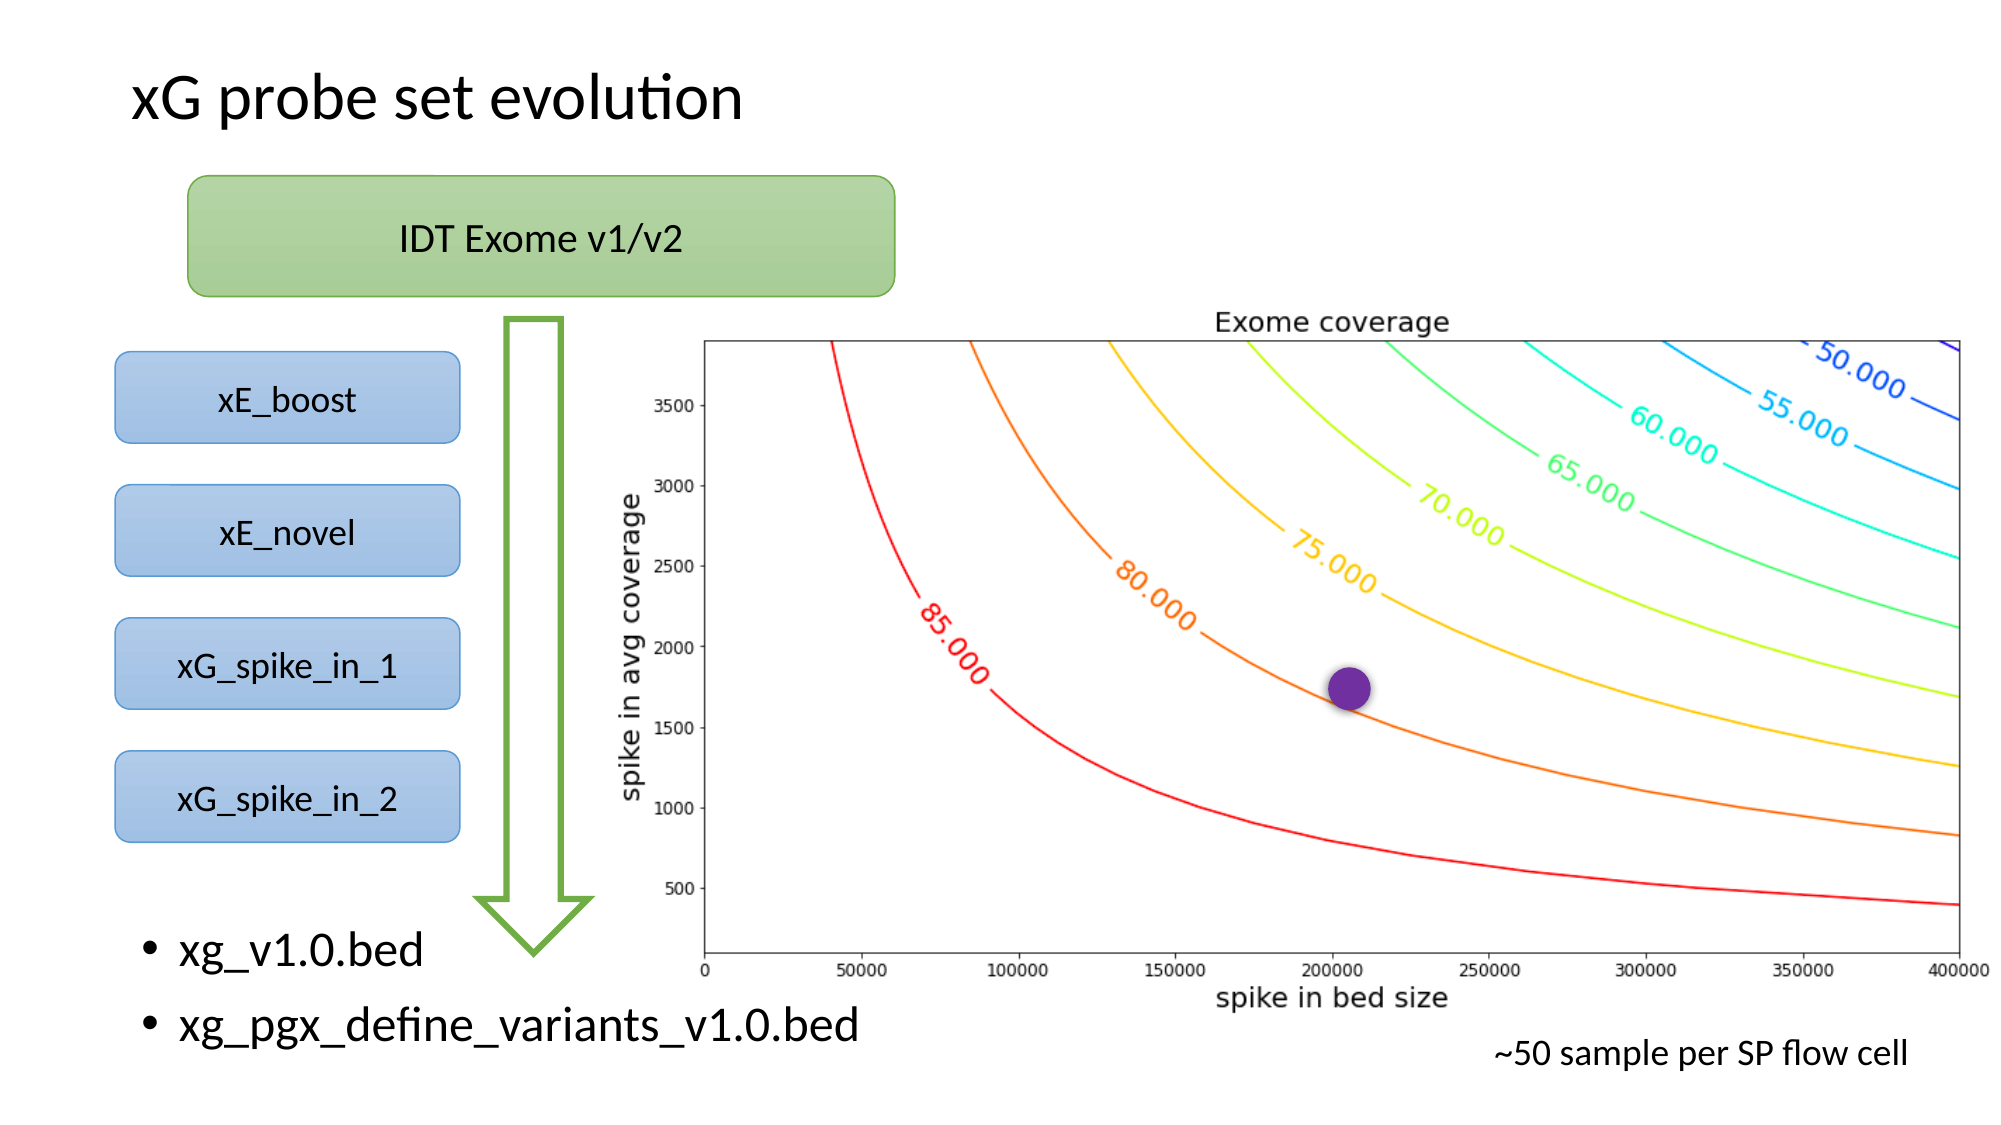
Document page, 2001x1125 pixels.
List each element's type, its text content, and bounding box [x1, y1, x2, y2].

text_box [114, 351, 461, 843]
text_box ~50 sample per SP flow cell [1479, 1032, 1968, 1081]
title xG probe set evolution [116, 34, 1842, 162]
text_box [479, 318, 588, 954]
list xg_v1.0.bed xg_pgx_define_variants_v1.0.bed [126, 915, 1852, 1083]
text_box IDT Exome v1/v2 [187, 175, 895, 297]
picture [610, 301, 2000, 1023]
